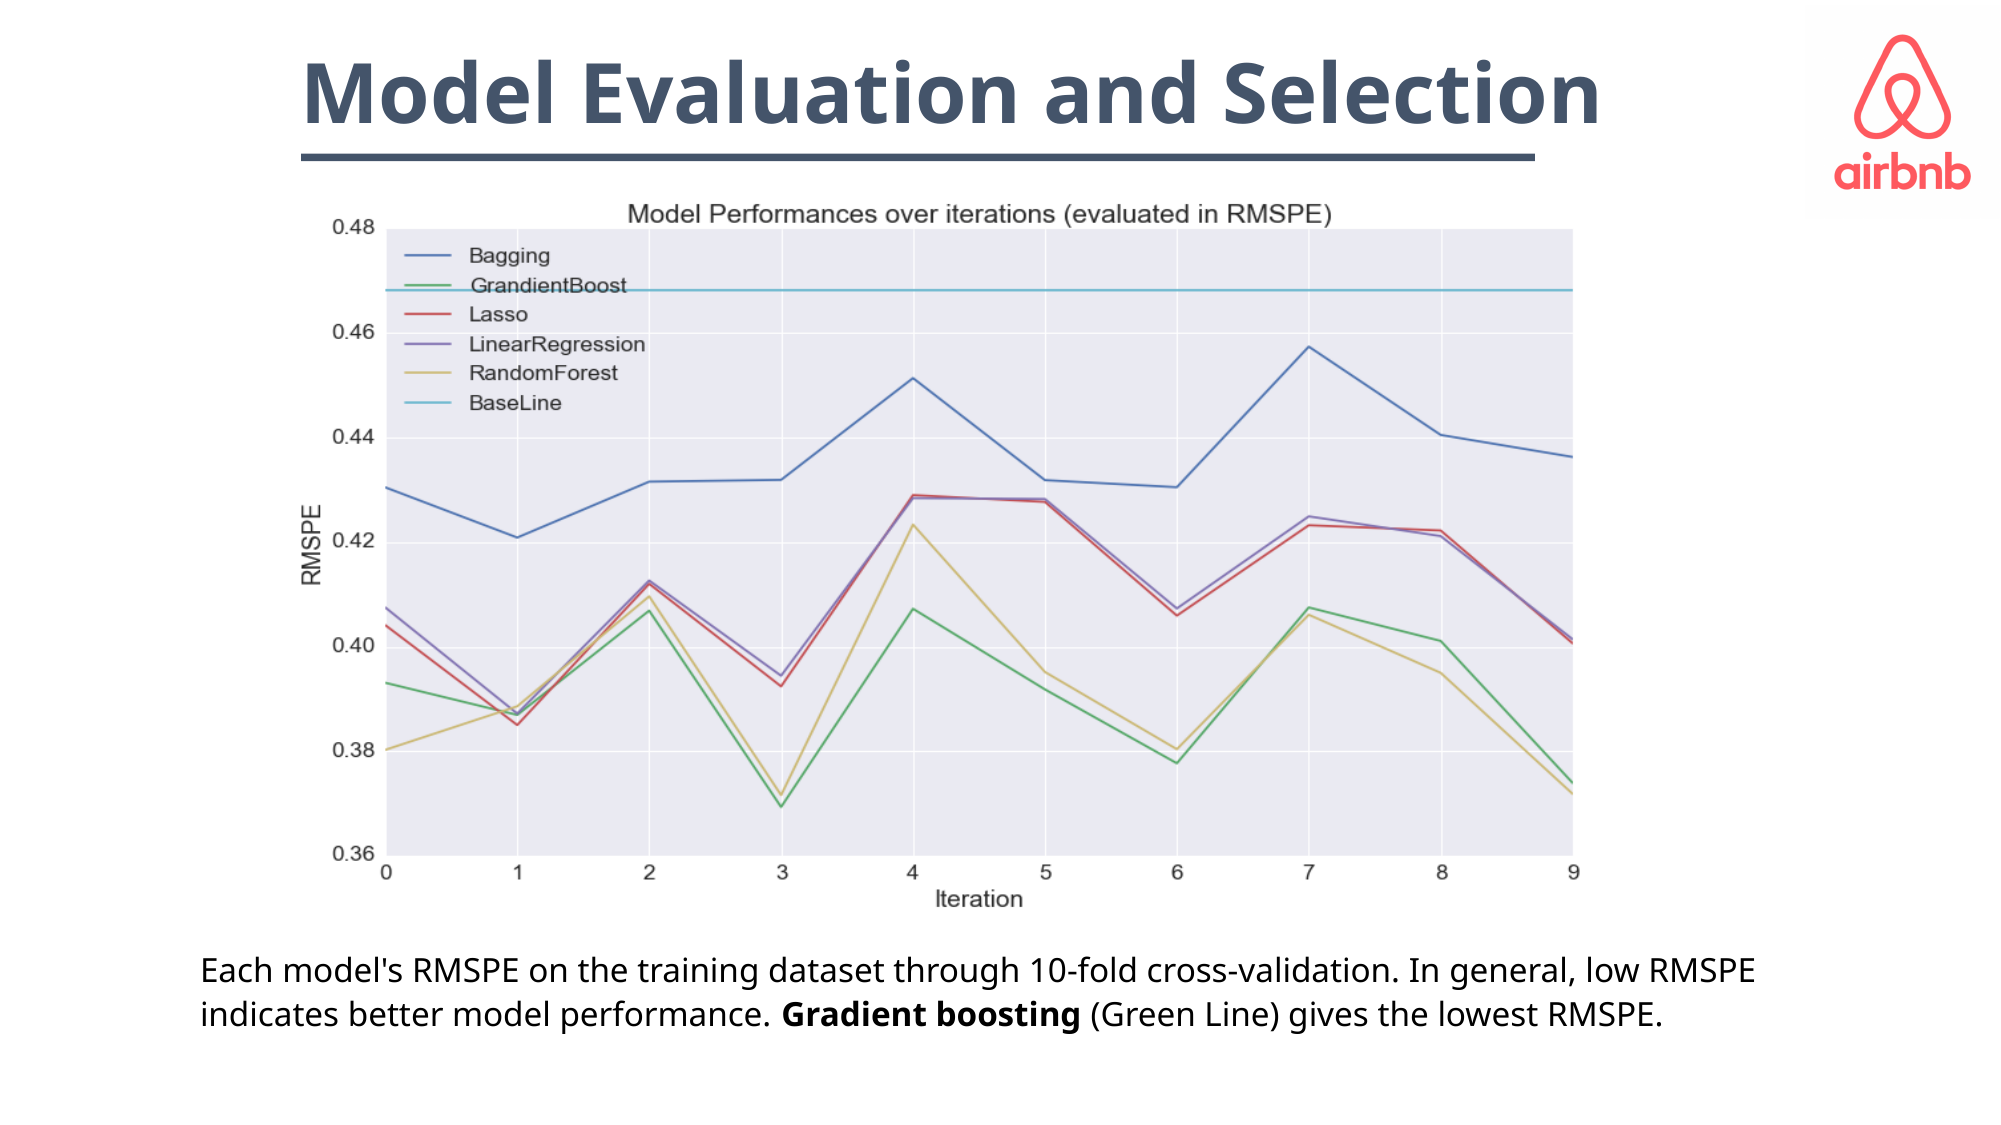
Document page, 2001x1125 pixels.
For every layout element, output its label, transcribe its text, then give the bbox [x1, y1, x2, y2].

picture [1805, 5, 2000, 219]
text_box Each model's RMSPE on the training dataset through 10-fold cross-validation. In general, low RMSPE indicates better model performance. Gradient boosting (Green Line) gives the lowest RMSPE. [185, 937, 1903, 1041]
picture [301, 195, 1595, 927]
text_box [194, 36, 1710, 162]
